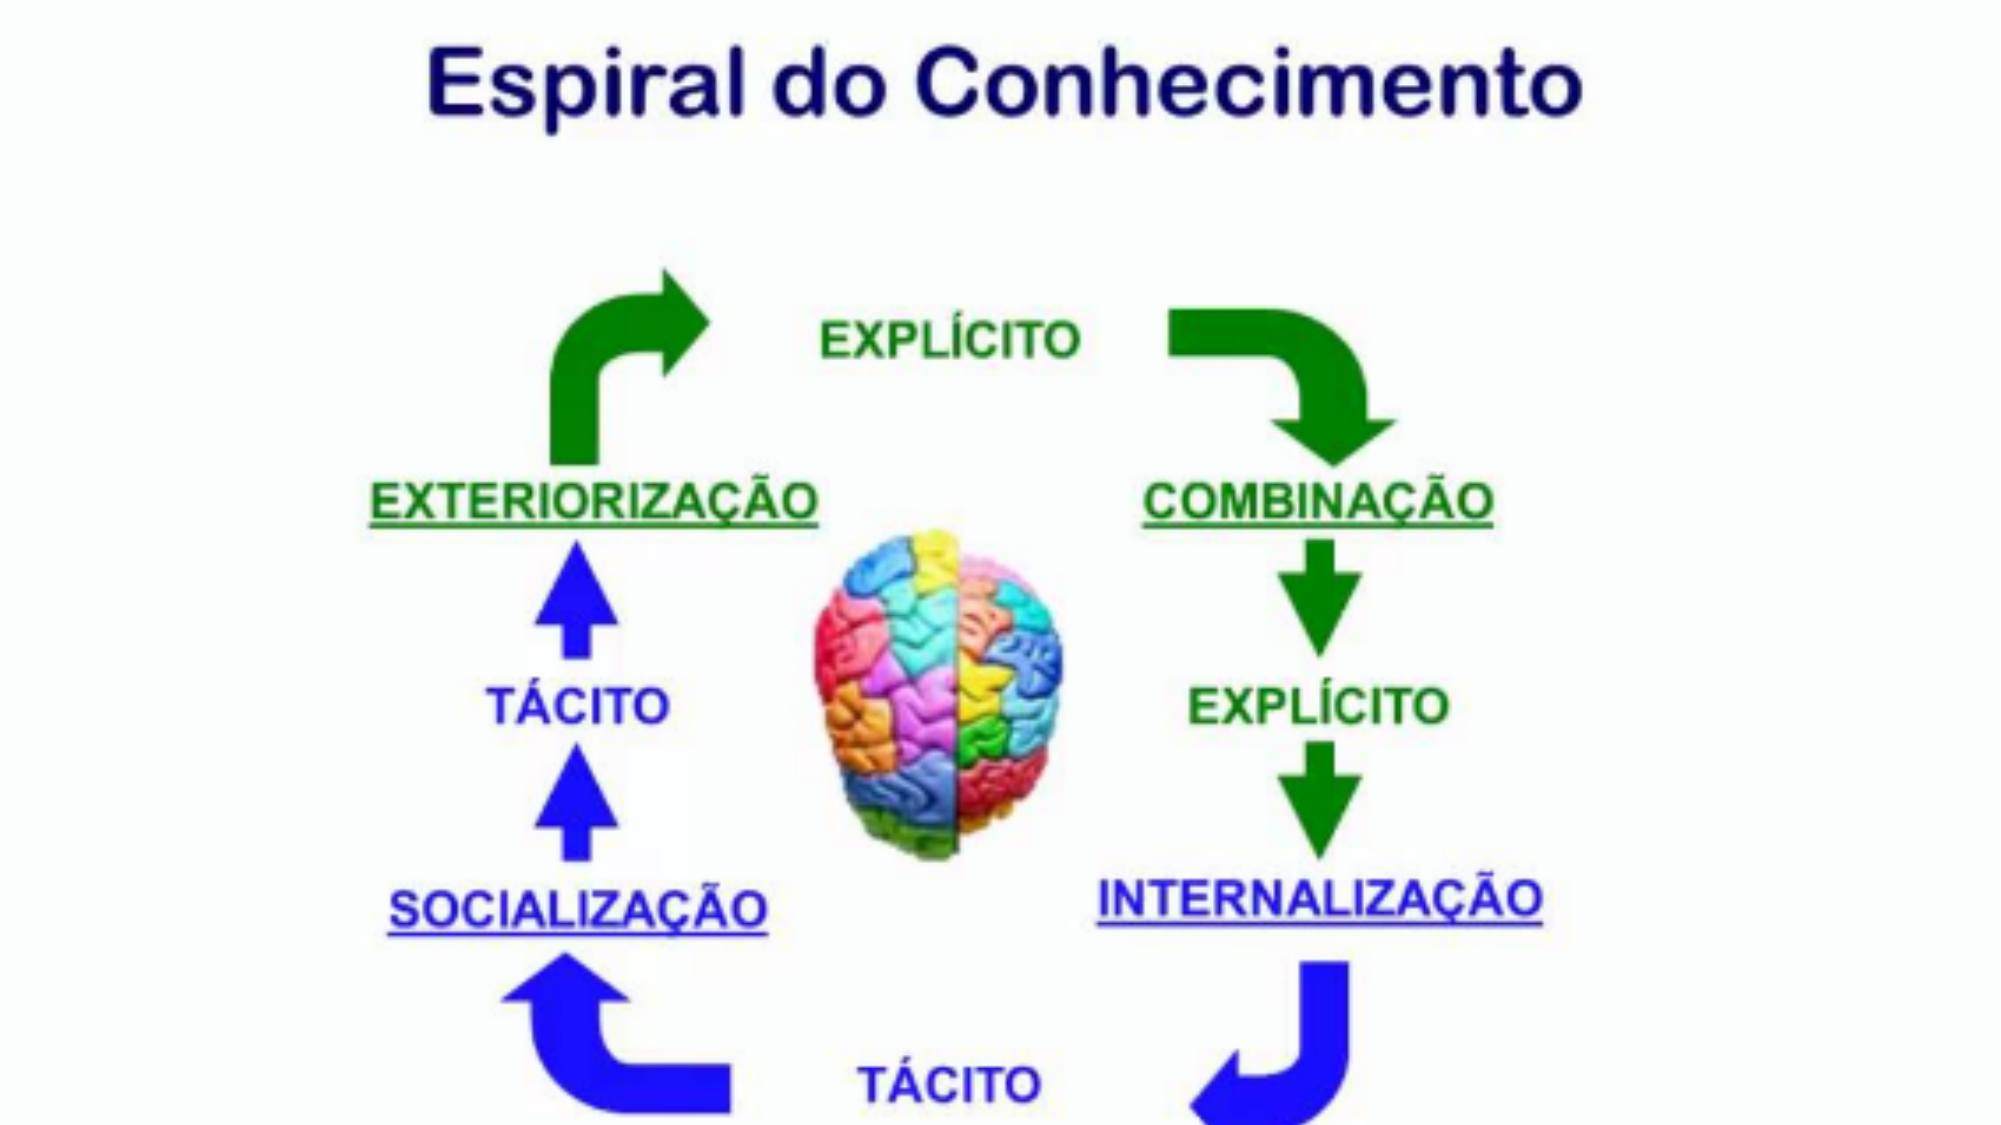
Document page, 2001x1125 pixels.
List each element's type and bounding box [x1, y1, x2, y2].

list [0, 0, 2000, 1125]
